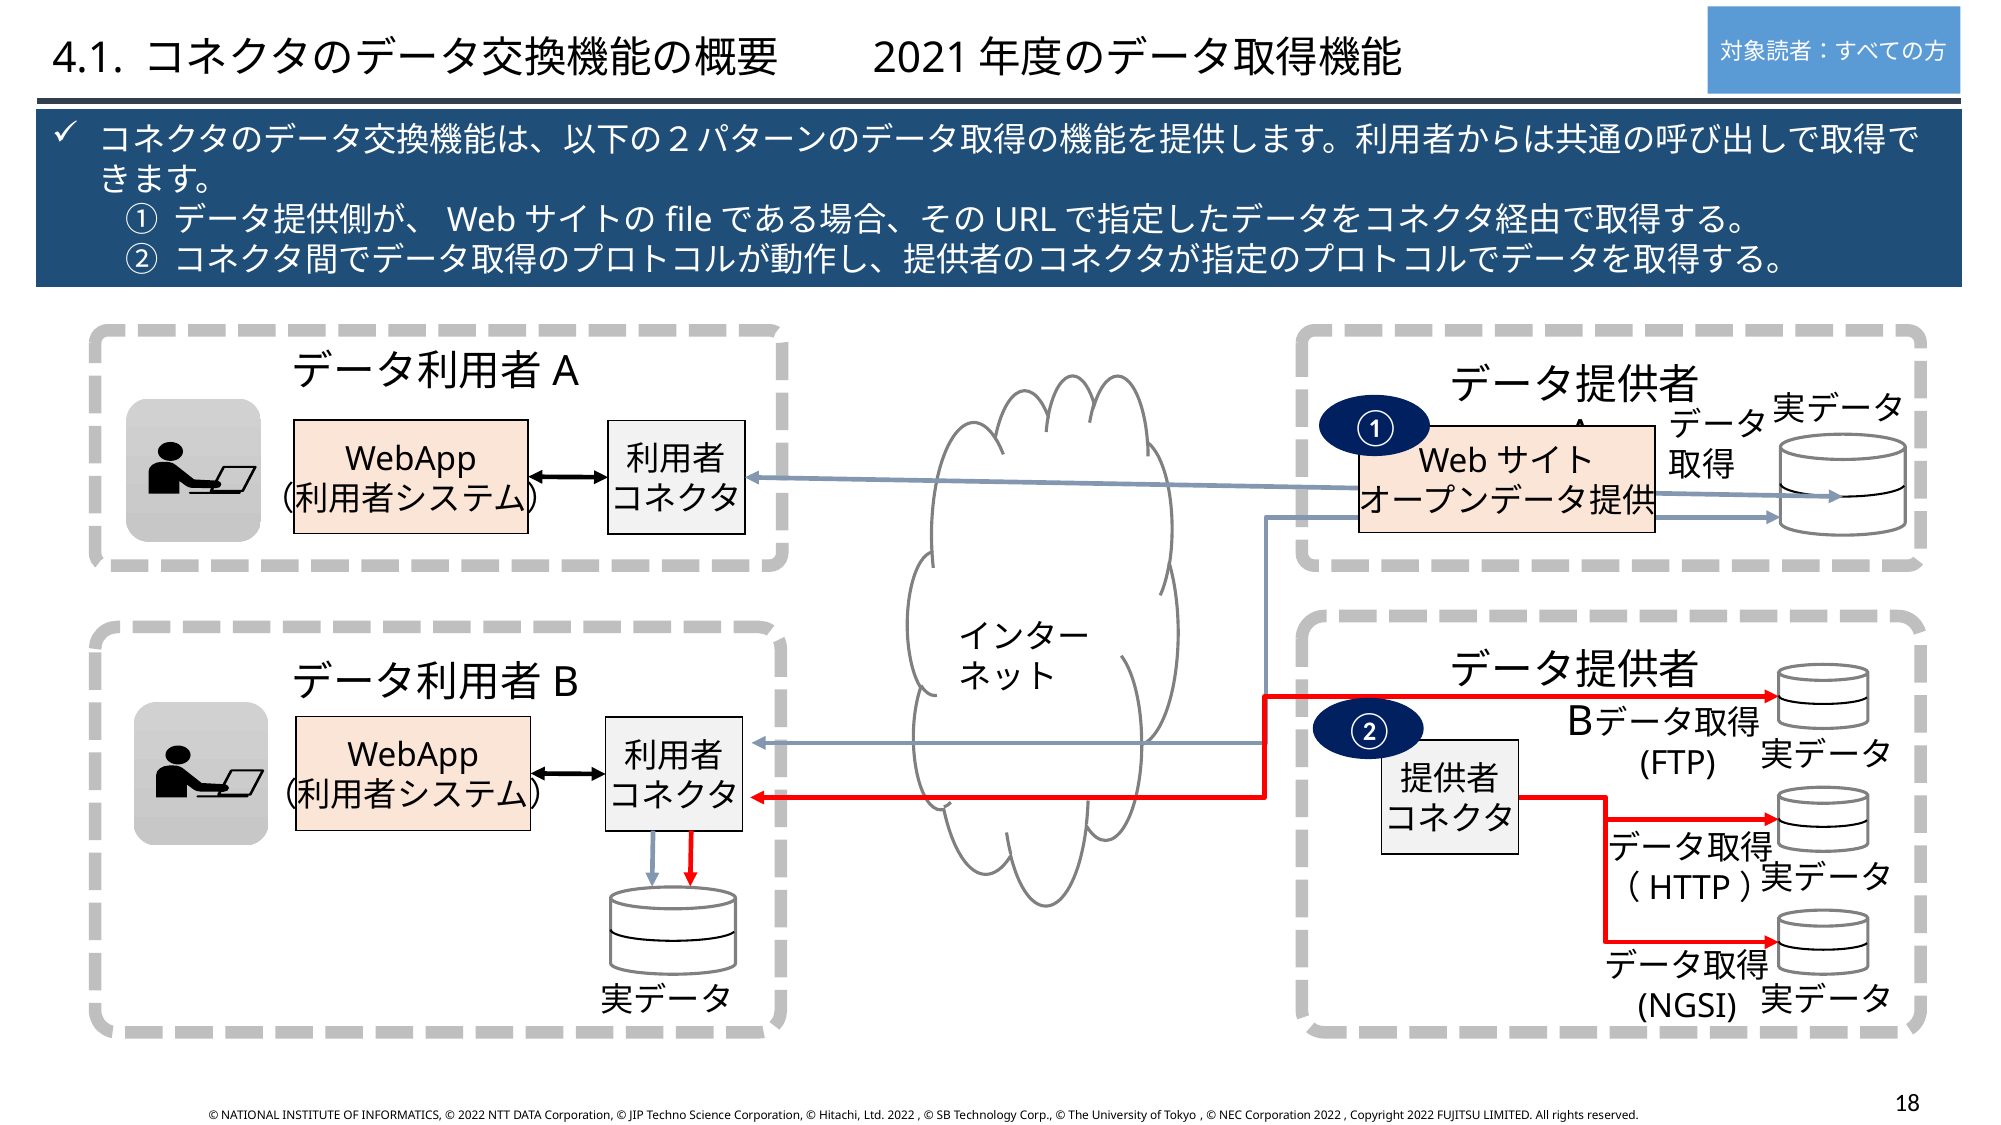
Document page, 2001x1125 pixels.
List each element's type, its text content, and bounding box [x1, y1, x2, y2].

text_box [95, 330, 1921, 1033]
text_box 対象読者：すべての方 [1707, 89, 1961, 94]
text_box コネクタのデータ交換機能は、以下の２パターンのデータ取得の機能を提供します。利用者からは共通の呼び出しで取得できます。 ① データ提供側が、Webサイトのfileである場合、そのURLで指定したデータをコネクタ経由で取得する。 ② コネクタ間でデータ取得のプロトコルが動作し、提供者のコネクタが指定のプロトコルでデータを取得する。 [36, 110, 1961, 286]
text_box 4.1. コネクタのデータ交換機能の概要 2021年度のデータ取得機能 [37, 12, 1961, 89]
text_box 対象読者：すべての方 [1707, 6, 1961, 12]
